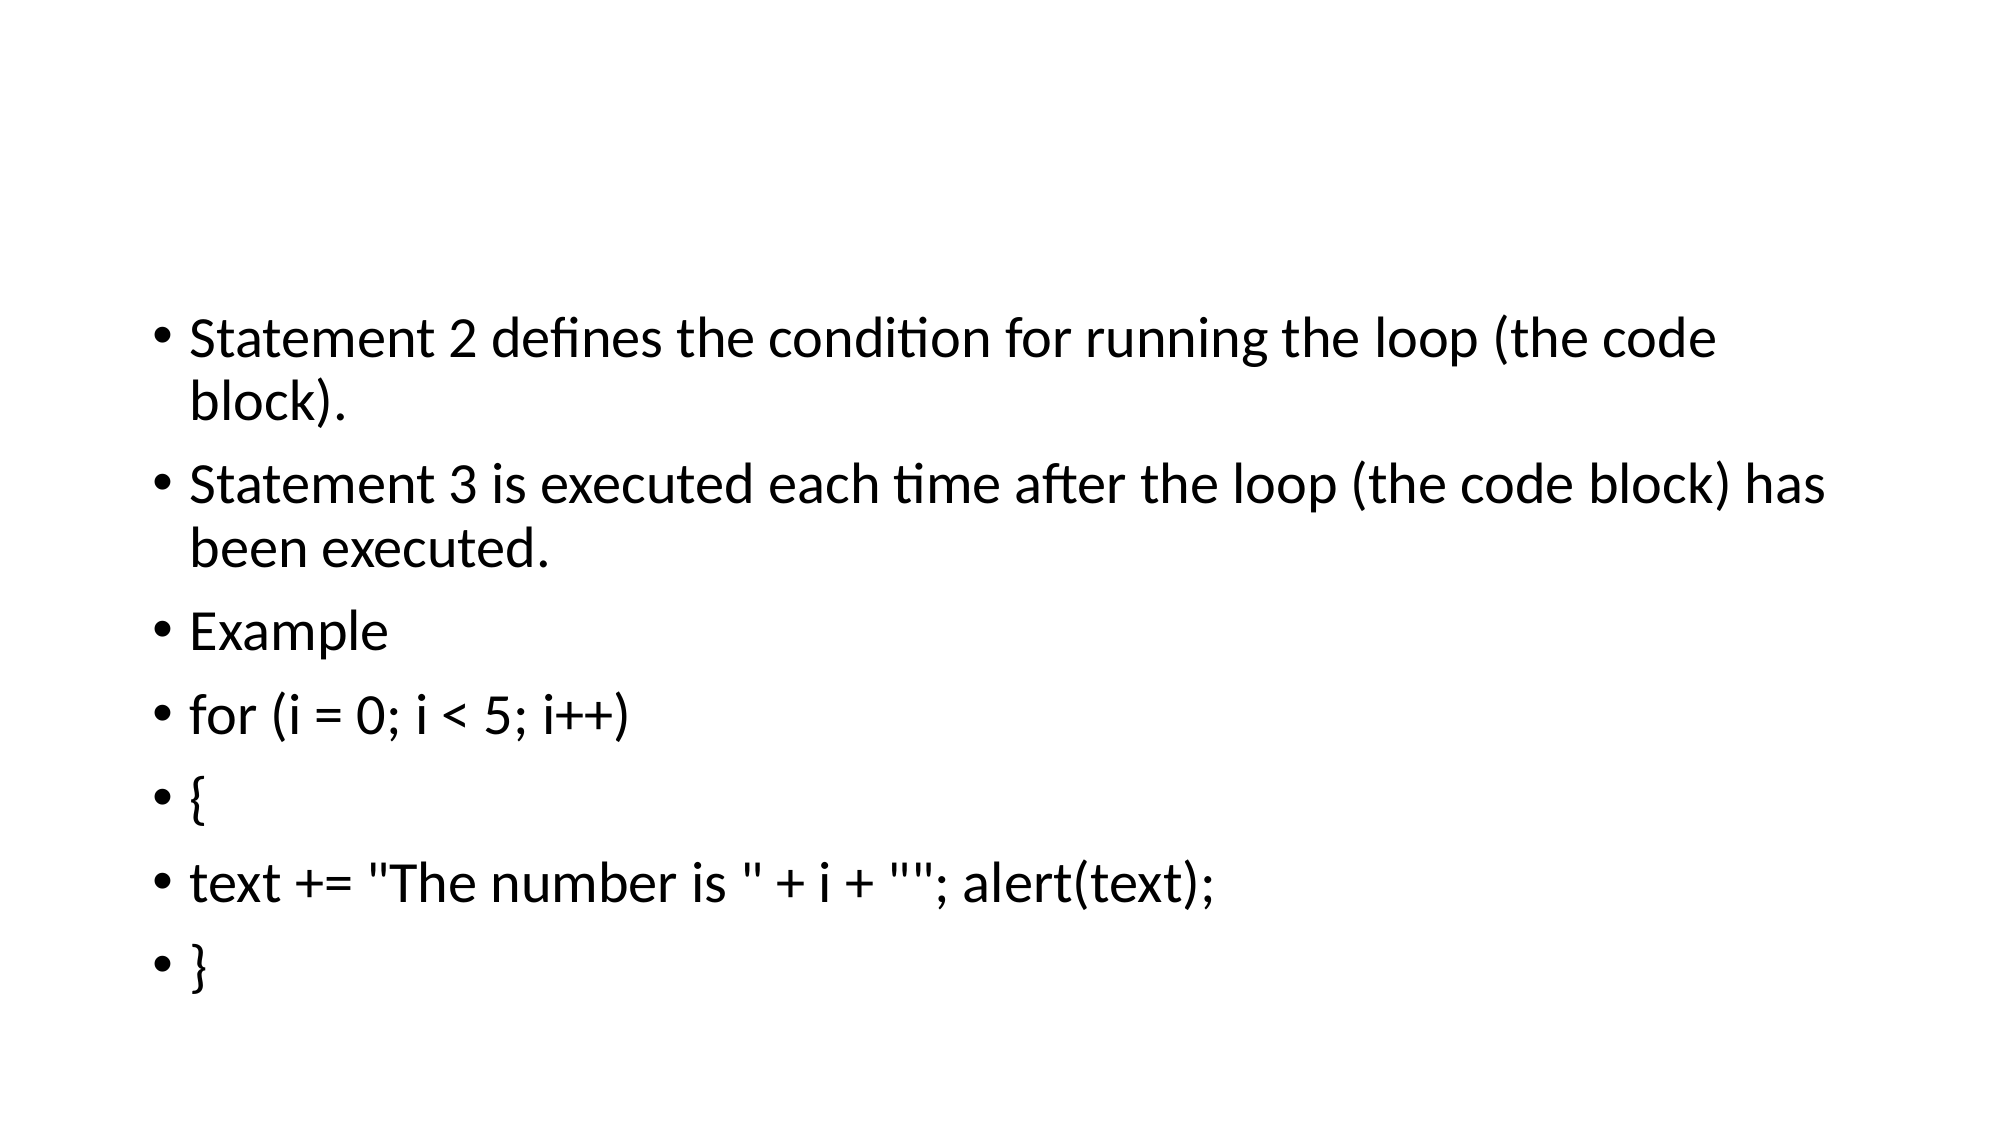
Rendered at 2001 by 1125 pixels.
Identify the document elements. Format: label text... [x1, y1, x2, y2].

list Statement 2 defines the condition for running the loop (the code block). Statement 3 is executed each time after the loop (the code block) has been executed. Example for (i = 0; i < 5; i++) { text += "The number is " + i + ""; alert(text); } [137, 299, 1863, 1014]
